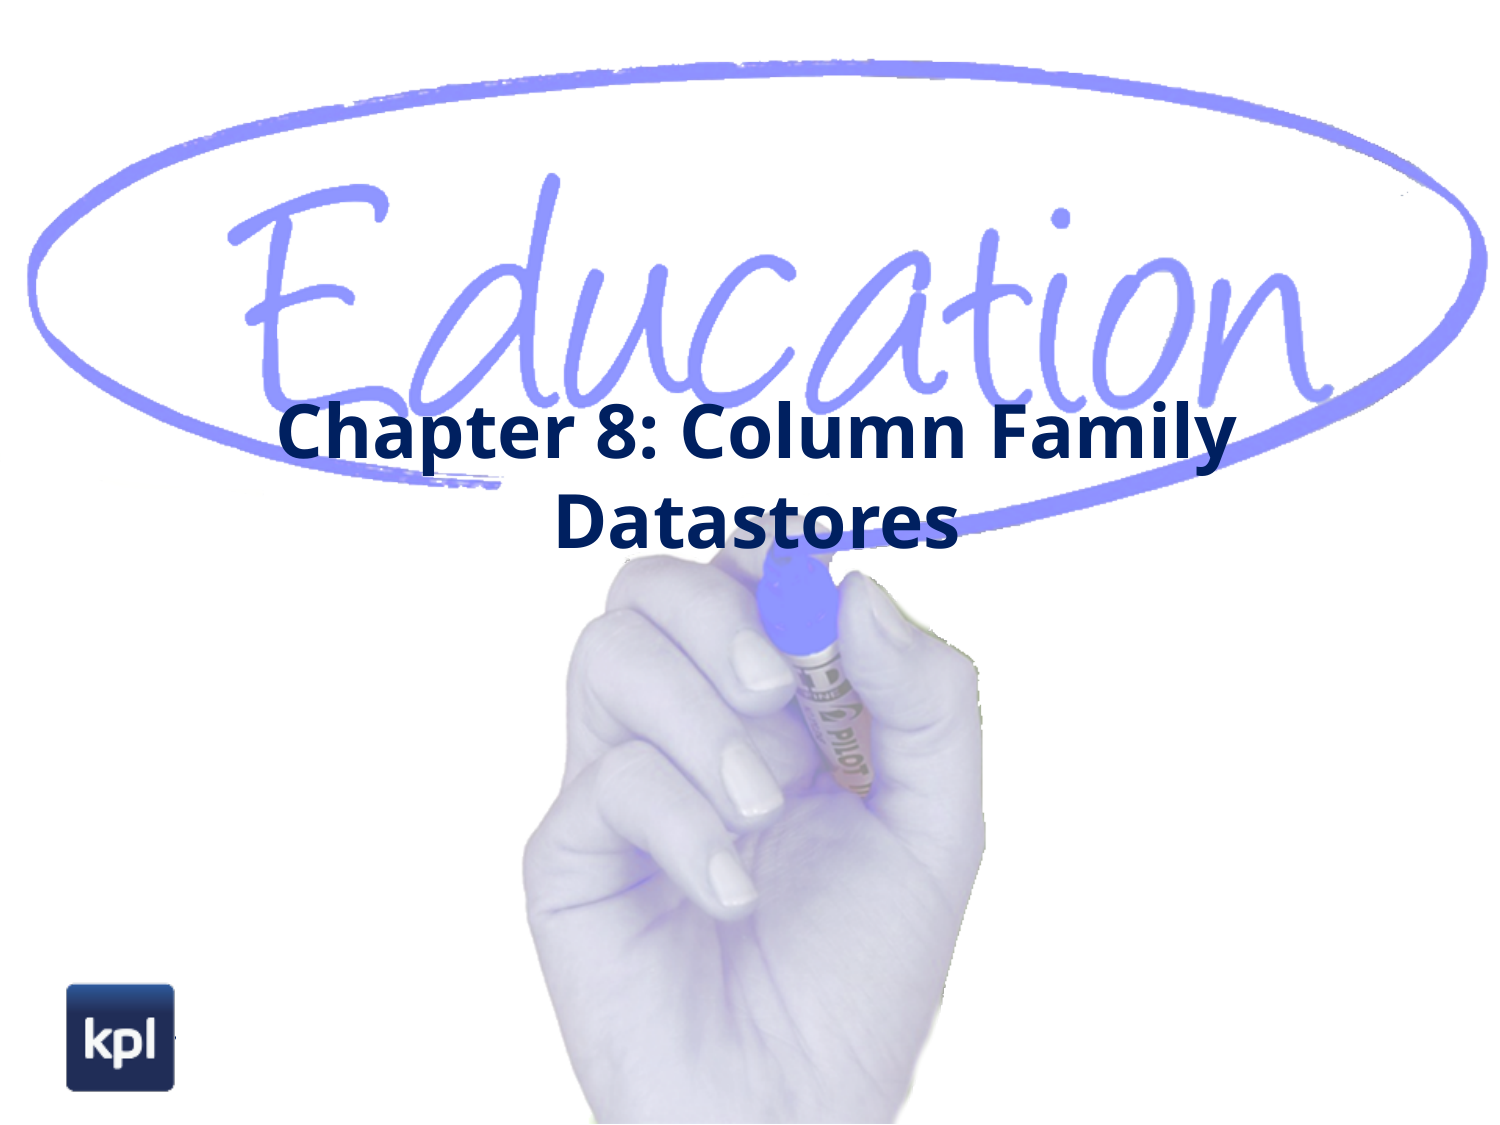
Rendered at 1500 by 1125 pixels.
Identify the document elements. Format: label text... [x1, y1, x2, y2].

title Chapter 8: Column Family Datastores [76, 373, 1437, 574]
picture [0, 1, 1500, 1124]
